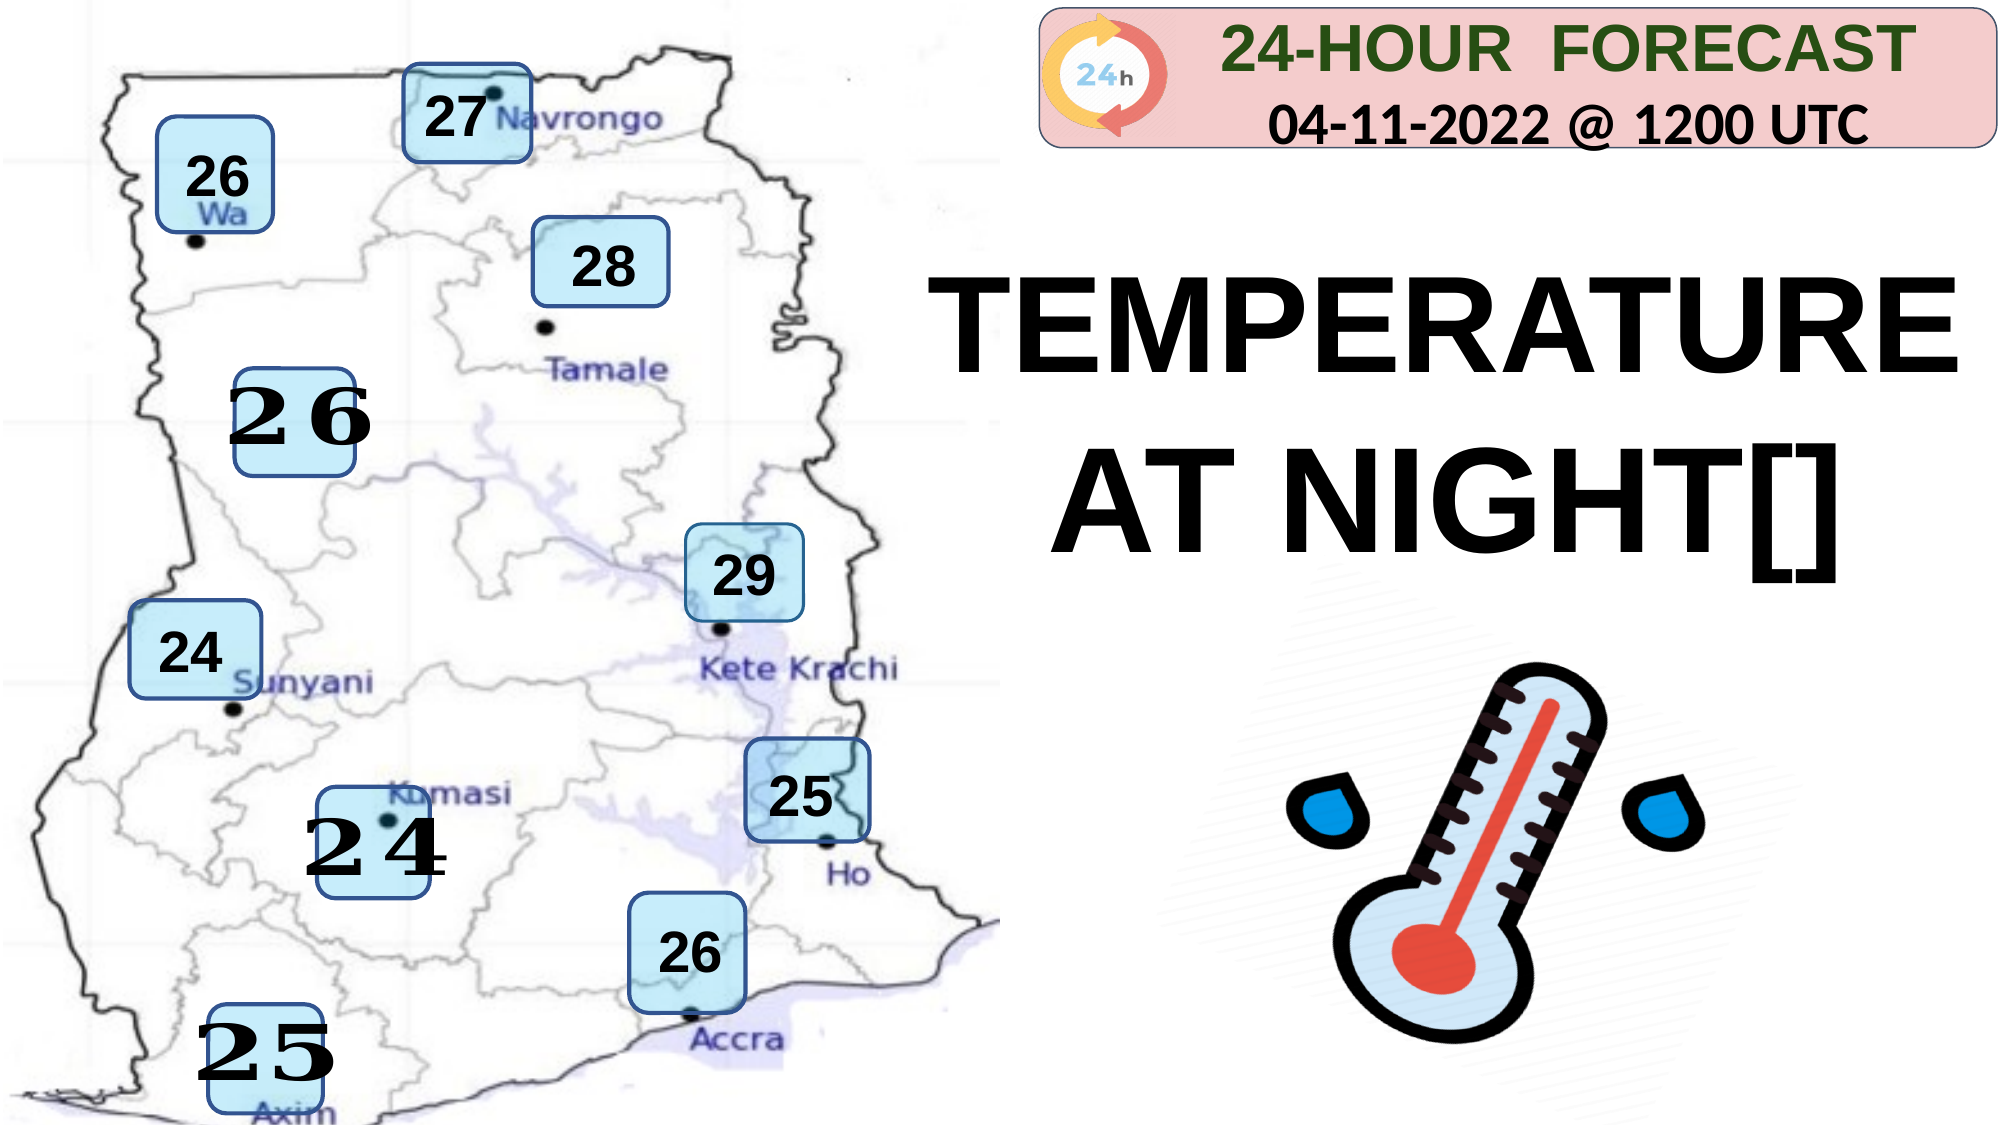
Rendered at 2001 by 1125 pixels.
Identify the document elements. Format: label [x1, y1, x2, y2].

text_box [1032, 7, 1998, 178]
picture [1154, 556, 1804, 1125]
picture [2, 0, 1001, 1125]
